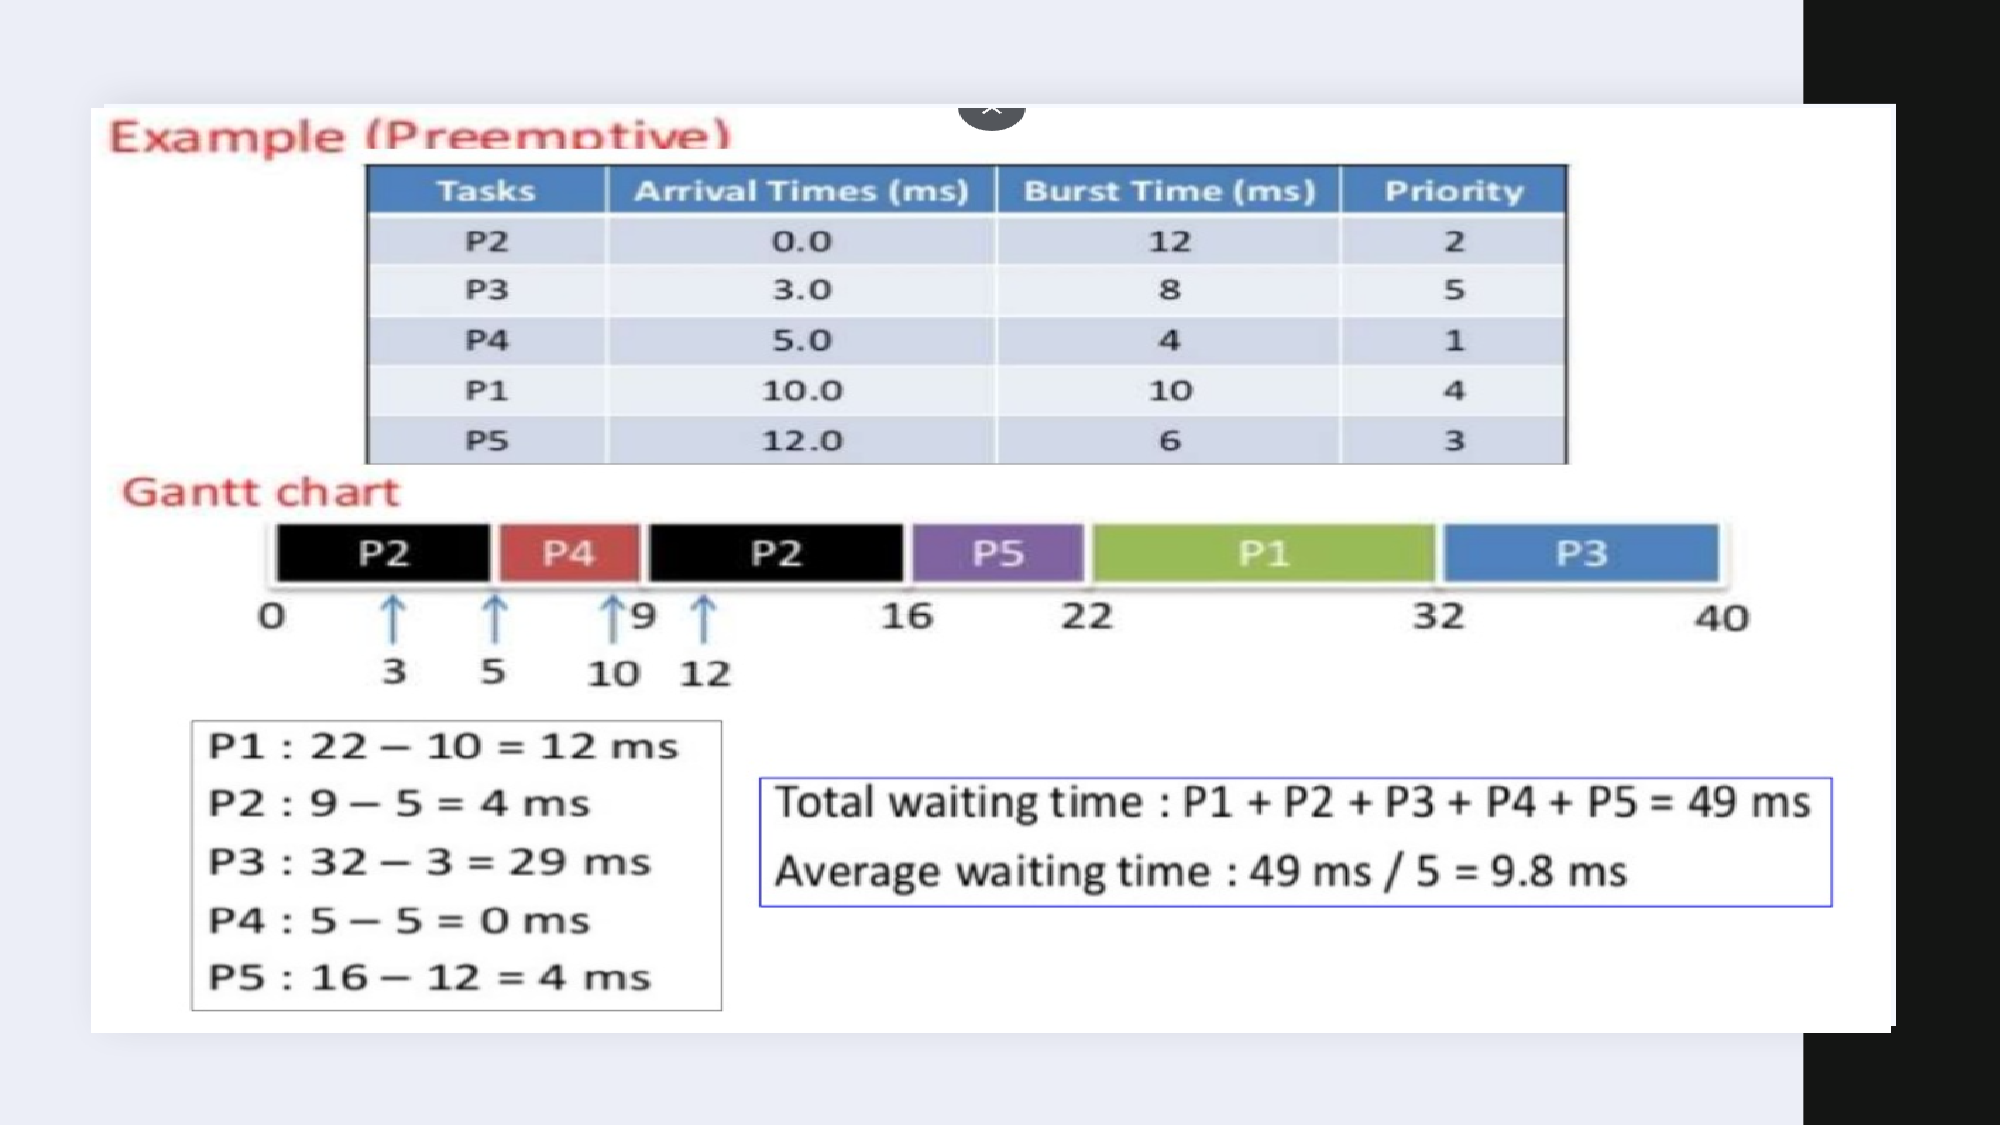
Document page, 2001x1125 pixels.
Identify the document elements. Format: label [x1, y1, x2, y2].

picture [90, 107, 1892, 1034]
